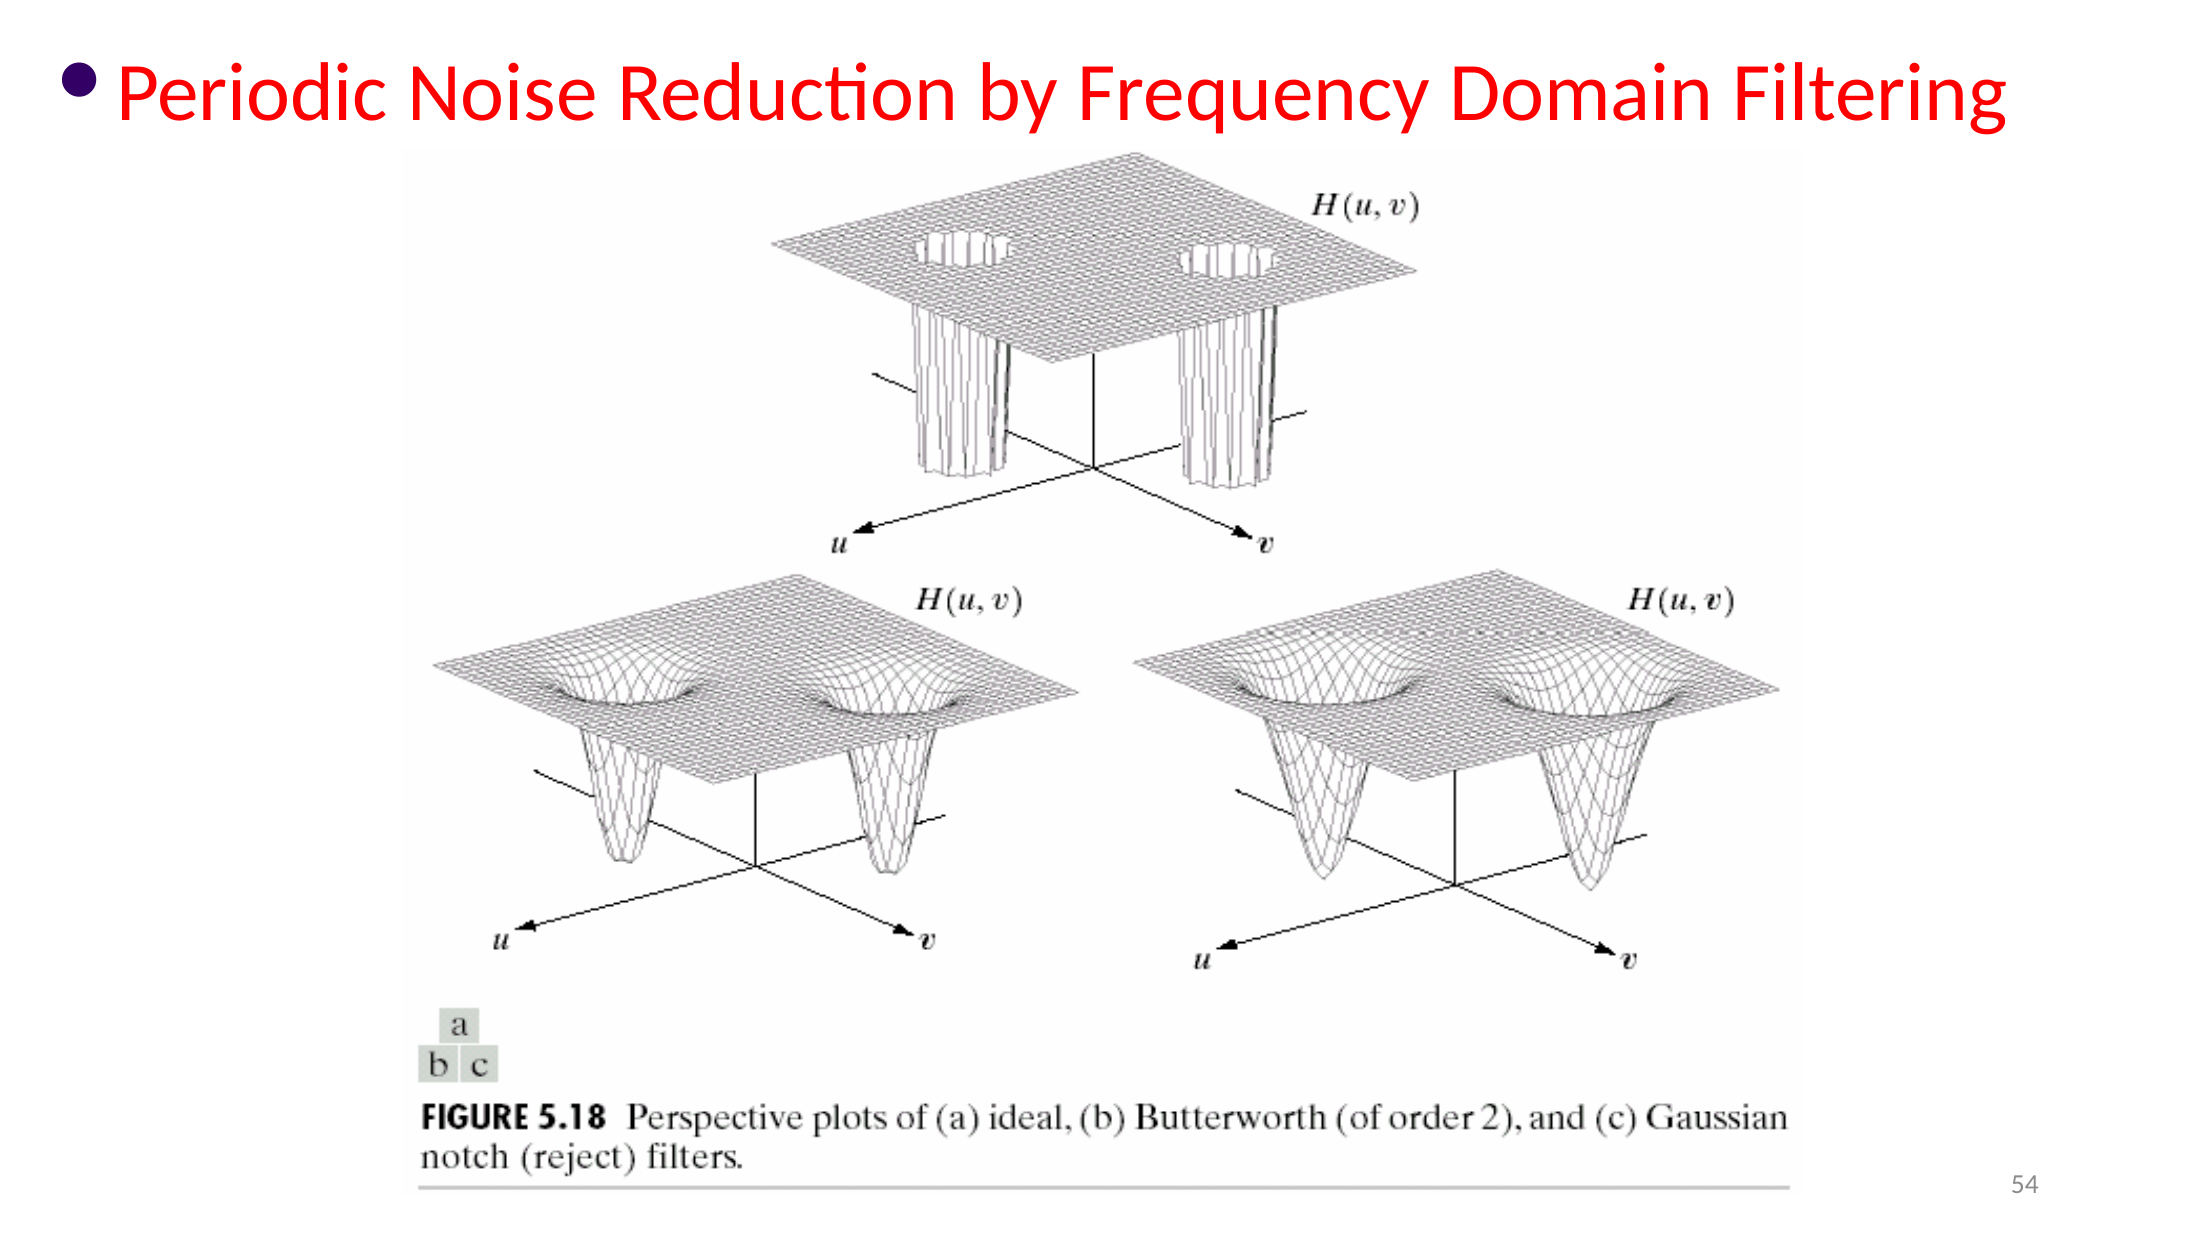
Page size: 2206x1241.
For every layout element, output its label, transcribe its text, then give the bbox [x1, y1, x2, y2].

text_box Periodic Noise Reduction by Frequency Domain Filtering [40, 70, 2128, 145]
slide_number 54 [1557, 1149, 2054, 1216]
picture [402, 149, 1803, 1196]
